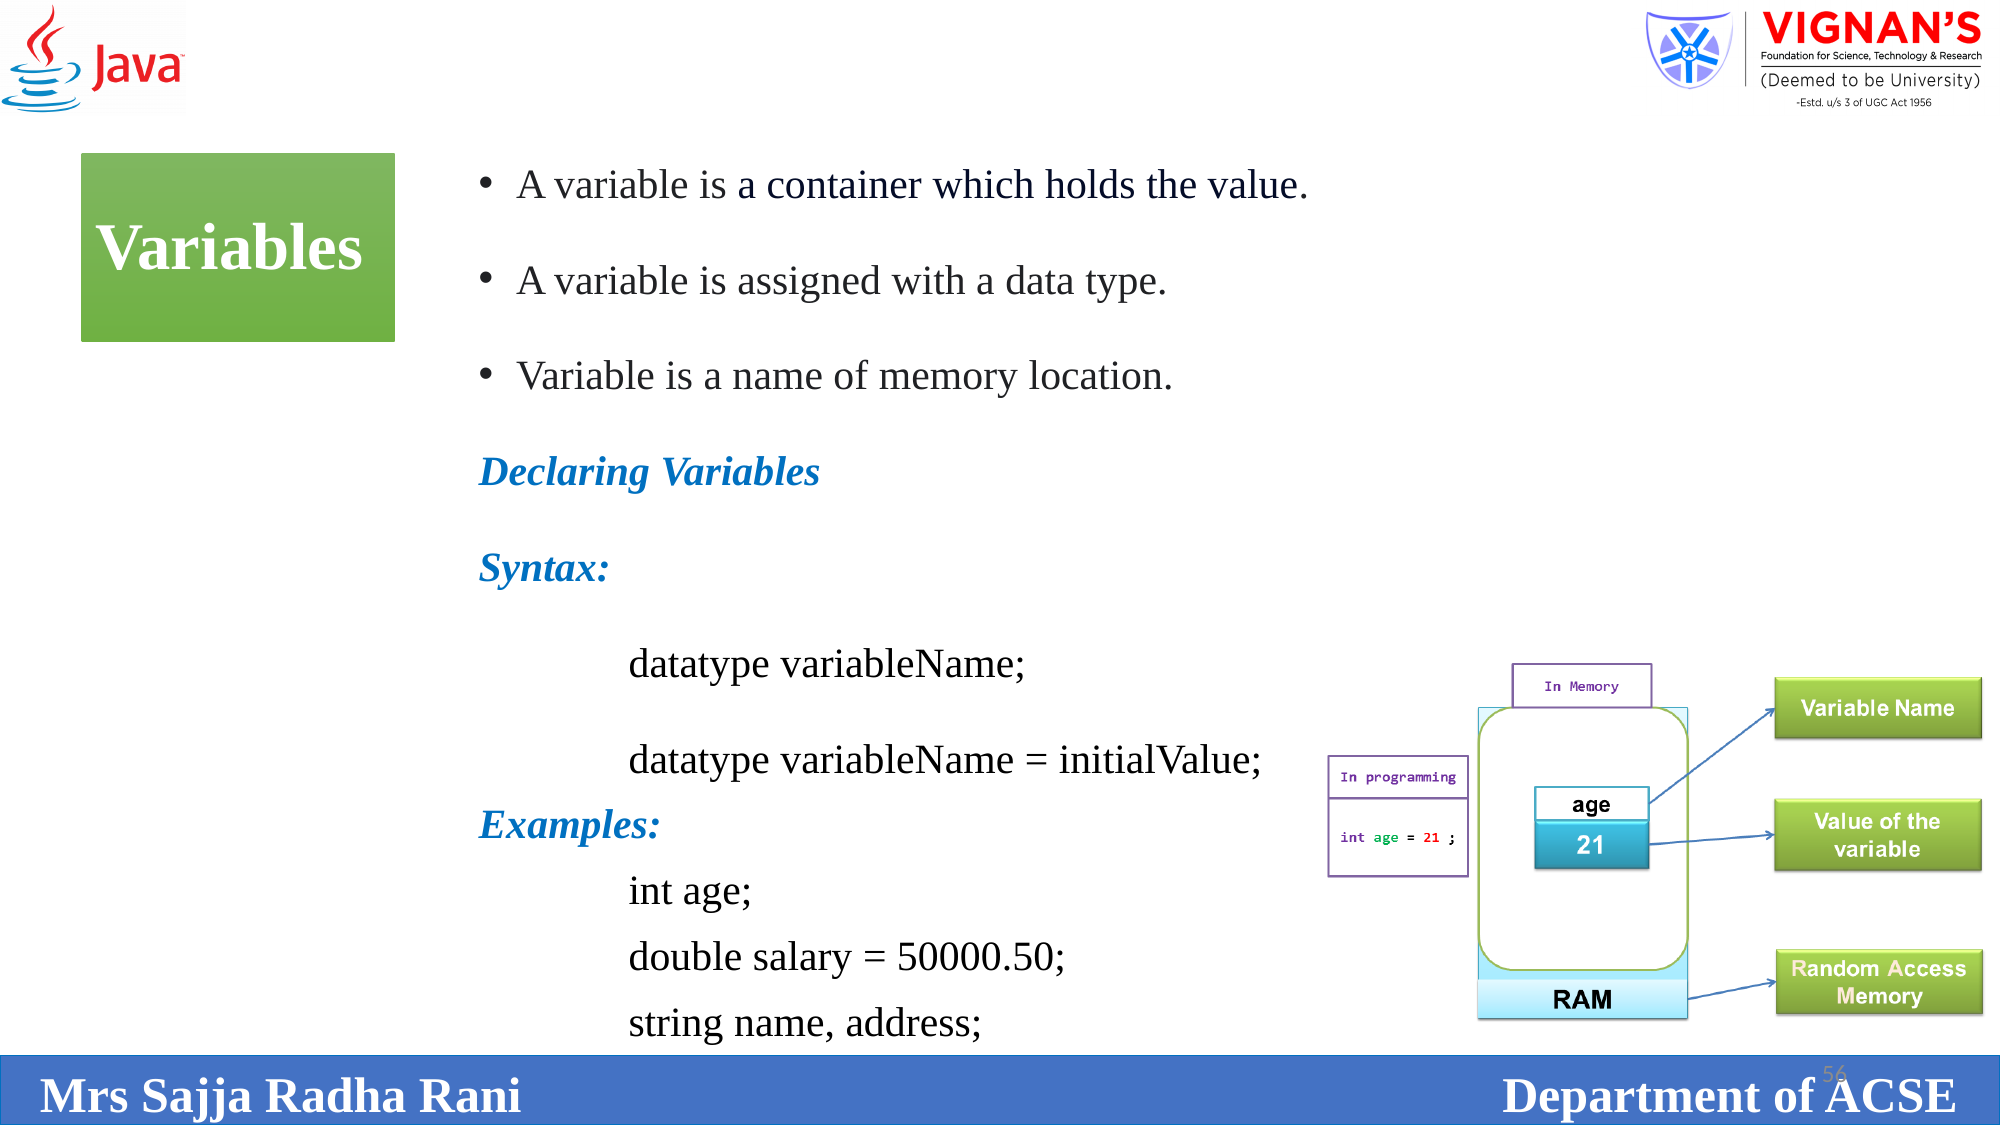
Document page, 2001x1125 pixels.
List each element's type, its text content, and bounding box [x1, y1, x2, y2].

list A variable is a container which holds the value. A variable is assigned with a data type. Variable is a name of memory location. Declaring Variables Syntax: datatype variableName; datatype variableName = initialValue; Examples: int age; double salary = 50000.50; string name, address; [463, 124, 1863, 954]
picture [0, 0, 186, 116]
picture [1320, 660, 2000, 1043]
slide_number 56 [1412, 1043, 1863, 1103]
picture [1631, 0, 2000, 116]
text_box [81, 153, 395, 342]
